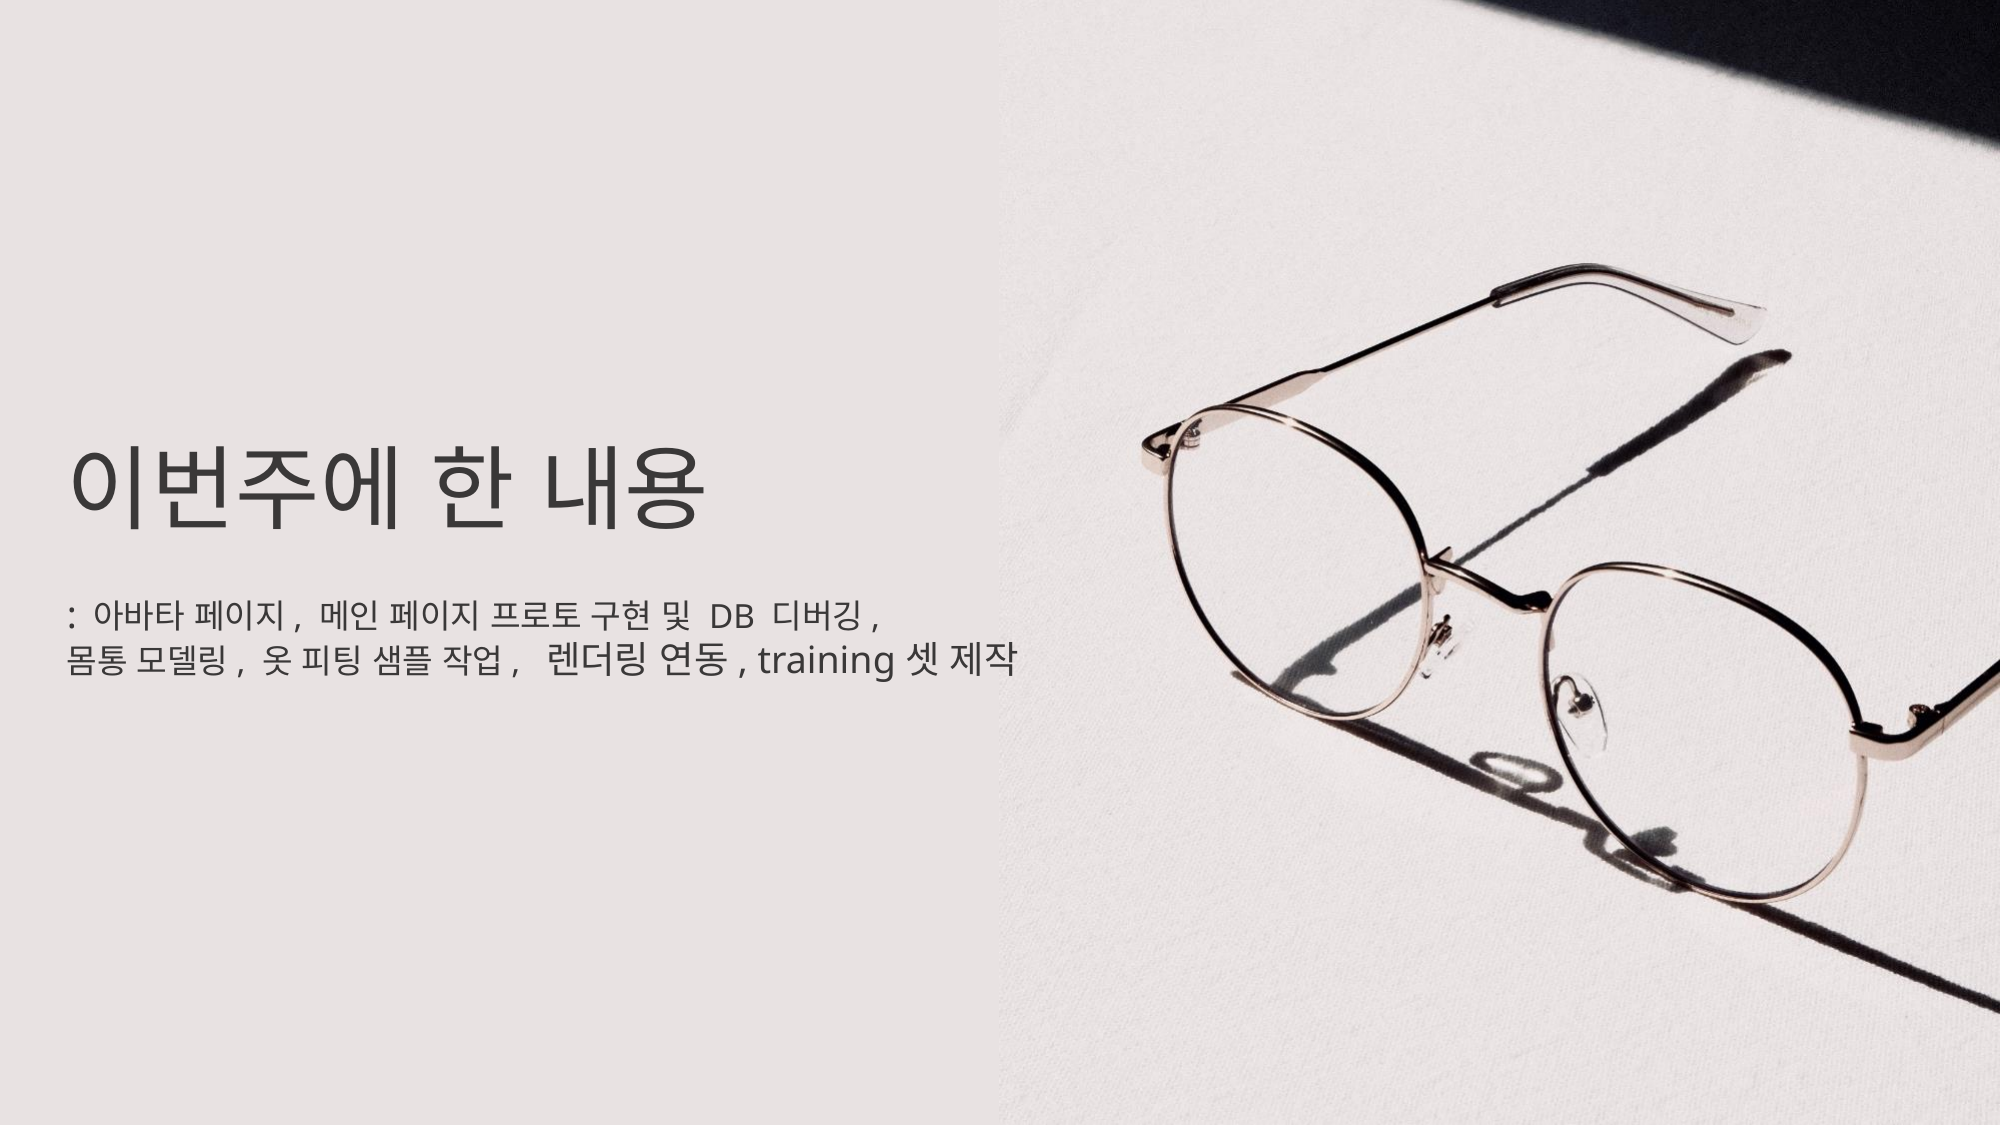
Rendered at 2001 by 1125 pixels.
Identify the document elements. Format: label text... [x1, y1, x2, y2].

text_box 이번주에 한 내용 : 아바타 페이지, 메인 페이지 프로토 구현 및 DB 디버깅, 몸통 모델링, 옷 피팅 샘플 작업, 렌더링 연동, training셋 제작 [52, 423, 999, 689]
picture [999, 0, 2000, 1125]
